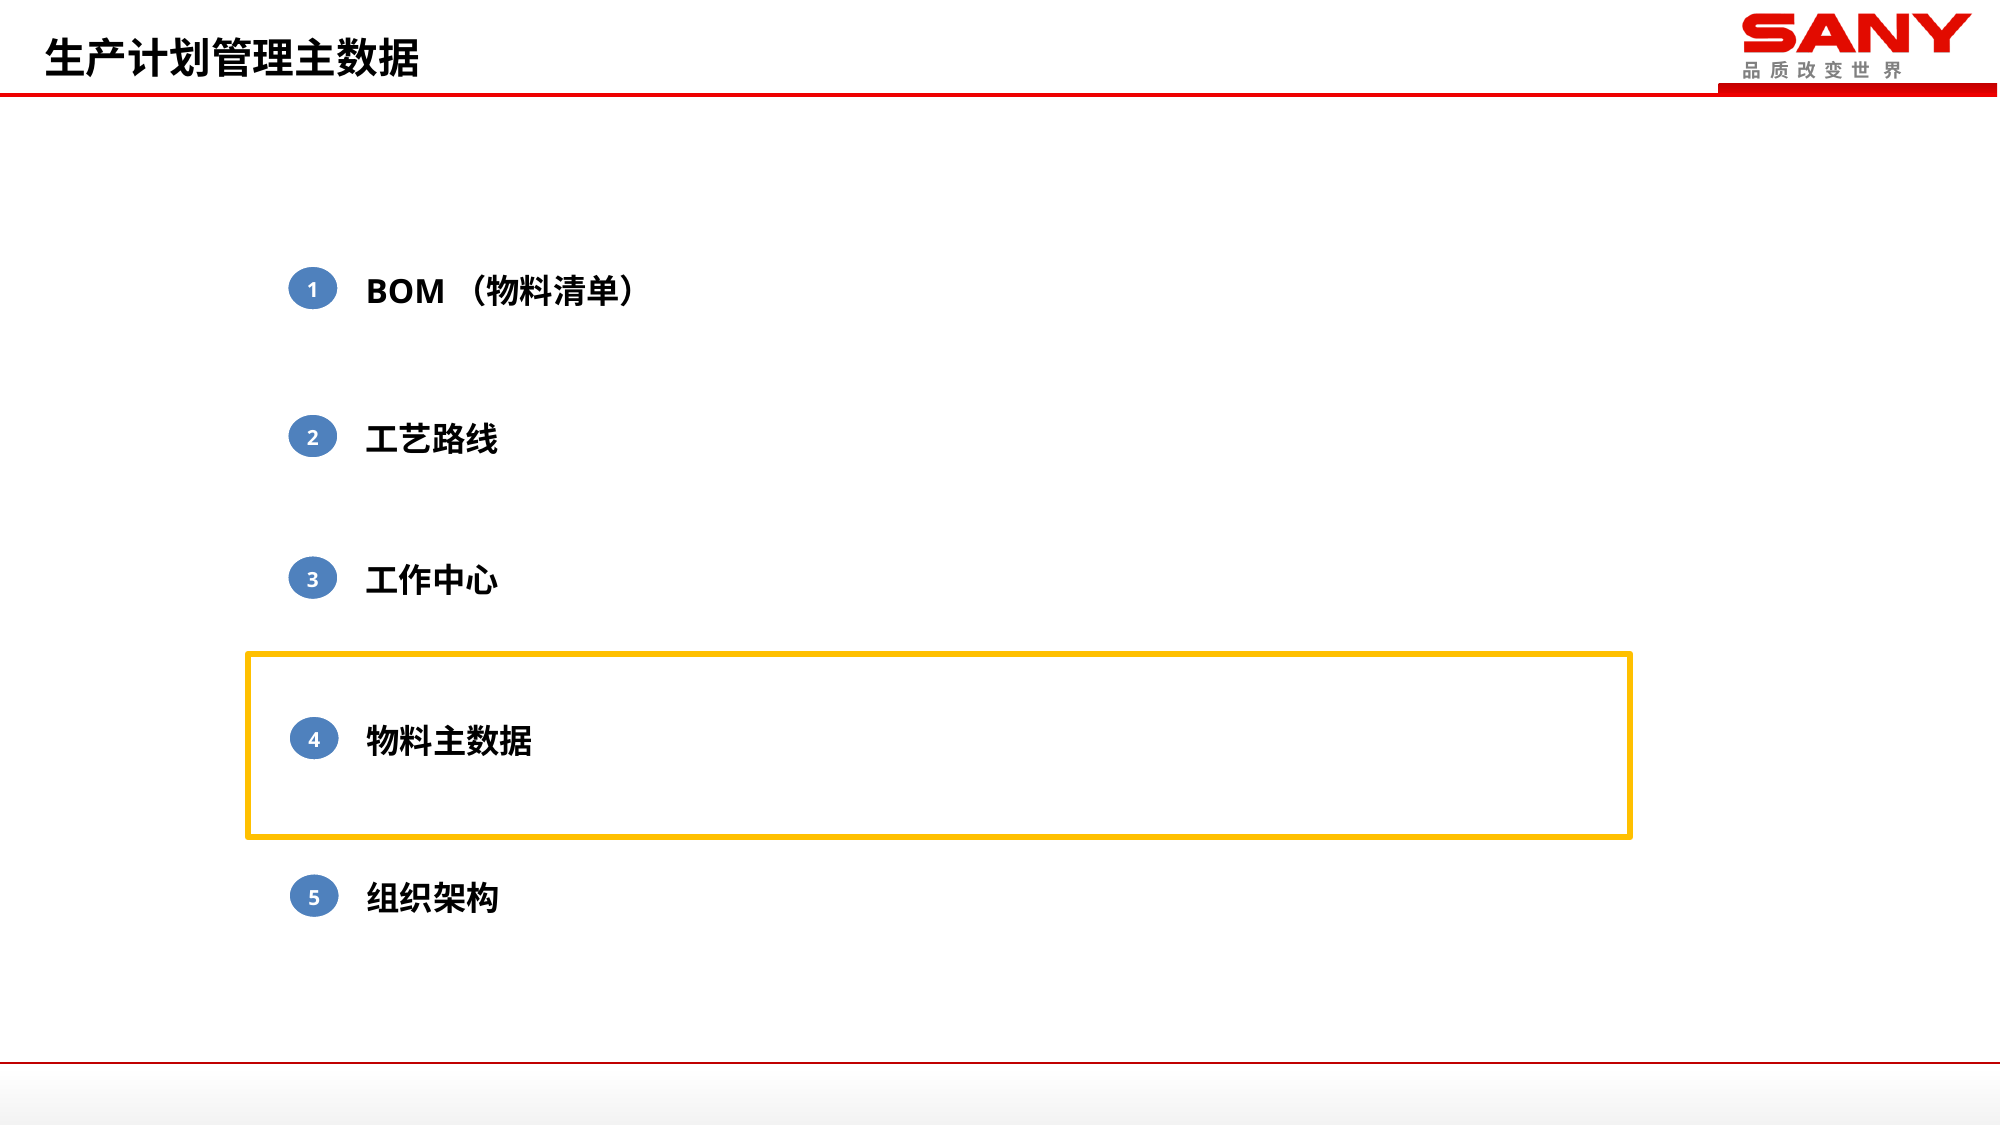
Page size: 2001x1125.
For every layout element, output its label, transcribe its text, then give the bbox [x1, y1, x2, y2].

text_box 5 [288, 872, 341, 919]
text_box 生产计划管理主数据 [29, 24, 591, 90]
text_box 4 [288, 715, 341, 761]
text_box 1 [286, 265, 339, 311]
text_box [247, 654, 1631, 838]
text_box 物料主数据 [352, 712, 833, 807]
text_box 组织架构 [352, 870, 833, 925]
text_box 工作中心 [350, 551, 820, 607]
text_box 2 [286, 413, 339, 459]
text_box 3 [286, 554, 339, 601]
picture [1738, 5, 1978, 61]
text_box 工艺路线 [350, 410, 831, 465]
text_box BOM（物料清单） [350, 262, 784, 318]
